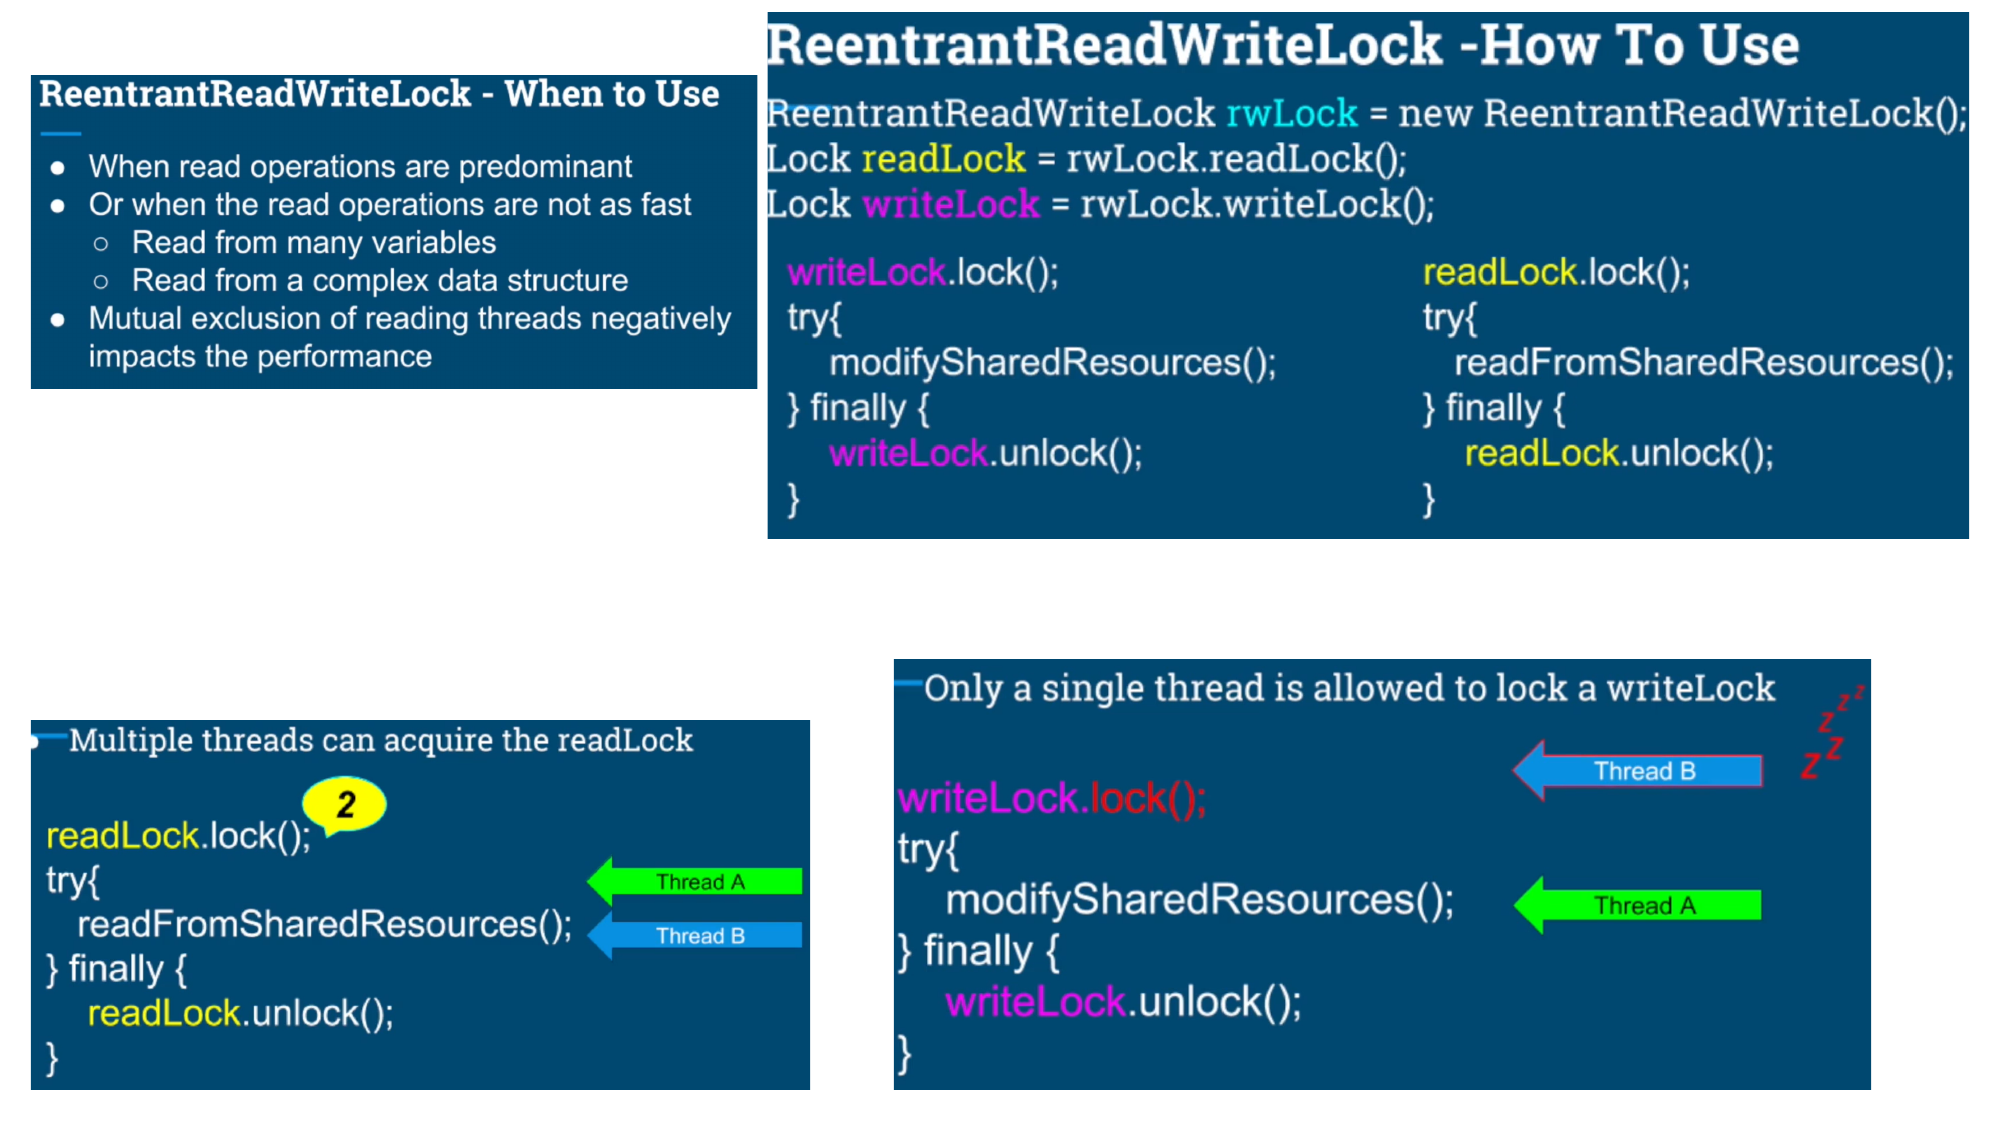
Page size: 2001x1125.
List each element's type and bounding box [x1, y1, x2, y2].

picture [30, 75, 758, 389]
picture [30, 720, 811, 1090]
picture [893, 659, 1872, 1090]
picture [767, 12, 1970, 539]
